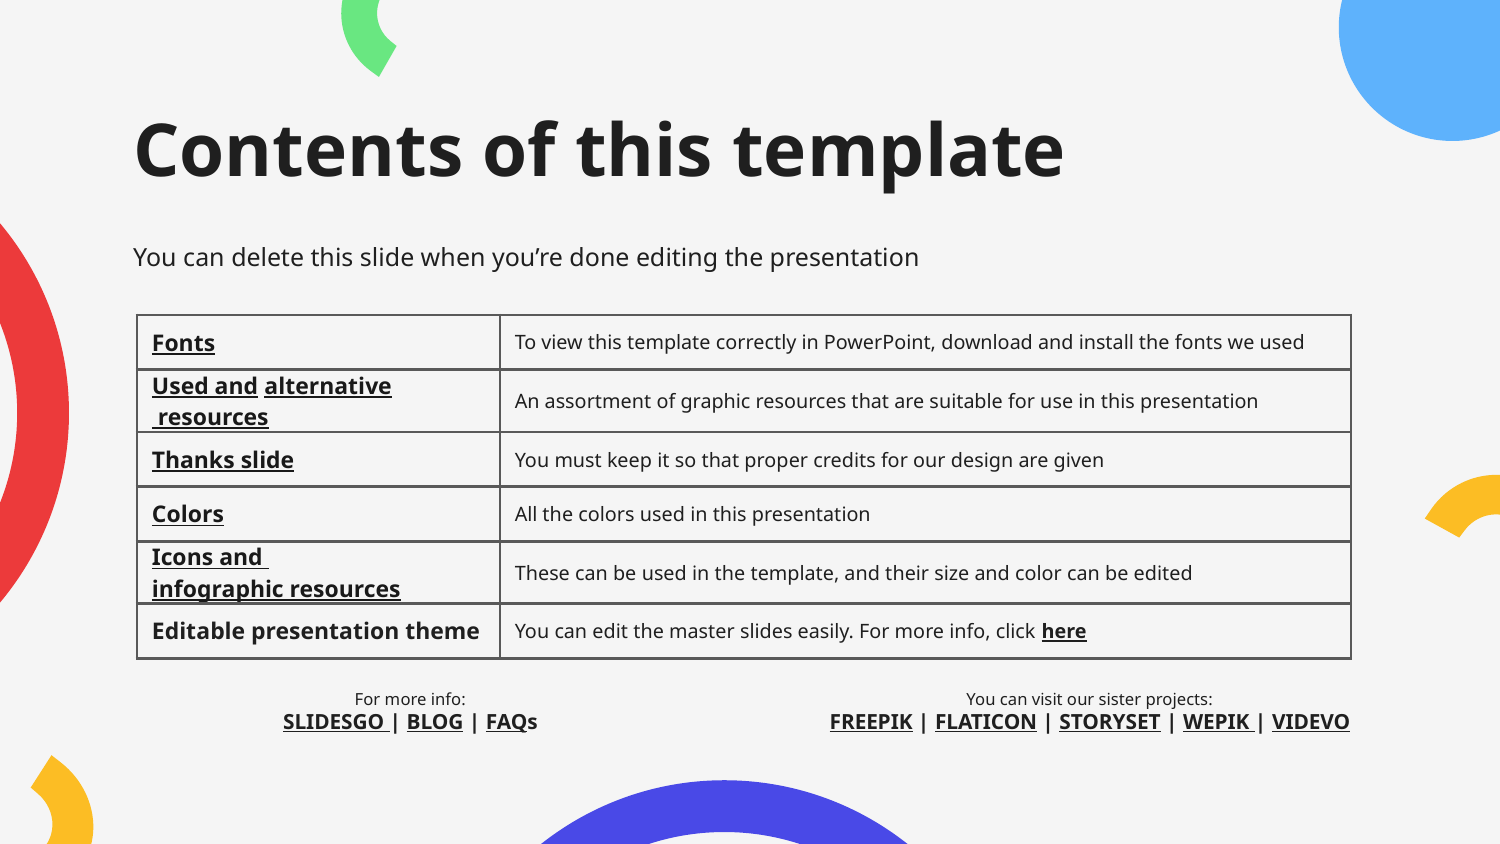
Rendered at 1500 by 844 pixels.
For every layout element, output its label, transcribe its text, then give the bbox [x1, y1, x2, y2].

table_cell You can edit the master slides easily. For more info, click here [501, 605, 1350, 657]
table_cell Editable presentation theme [138, 605, 499, 657]
table_cell These can be used in the template, and their size and color can be edited [501, 543, 1350, 602]
table_cell An assortment of graphic resources that are suitable for use in this presentation [501, 371, 1350, 431]
table_cell Thanks slide [138, 433, 499, 485]
text_box [30, 755, 94, 844]
table_cell All the colors used in this presentation [501, 488, 1350, 540]
table_header To view this template correctly in PowerPoint, download and install the fonts we used [501, 316, 1350, 368]
title Contents of this template [118, 88, 1382, 183]
text_box [1338, 0, 1500, 141]
table_cell Used and alternative resources [138, 371, 499, 431]
table_header Fonts [138, 316, 499, 368]
text_box For more info: SLIDESGO | BLOG | FAQs [118, 673, 703, 742]
text_box You can visit our sister projects: FREEPIK | FLATICON | STORYSET | WEPIK | VIDEVO [797, 673, 1382, 742]
table_cell Colors [138, 488, 499, 540]
table_cell Icons and infographic resources [138, 543, 499, 602]
text_box You can delete this slide when you’re done editing the presentation [118, 226, 1382, 288]
table_cell You must keep it so that proper credits for our design are given [501, 433, 1350, 485]
